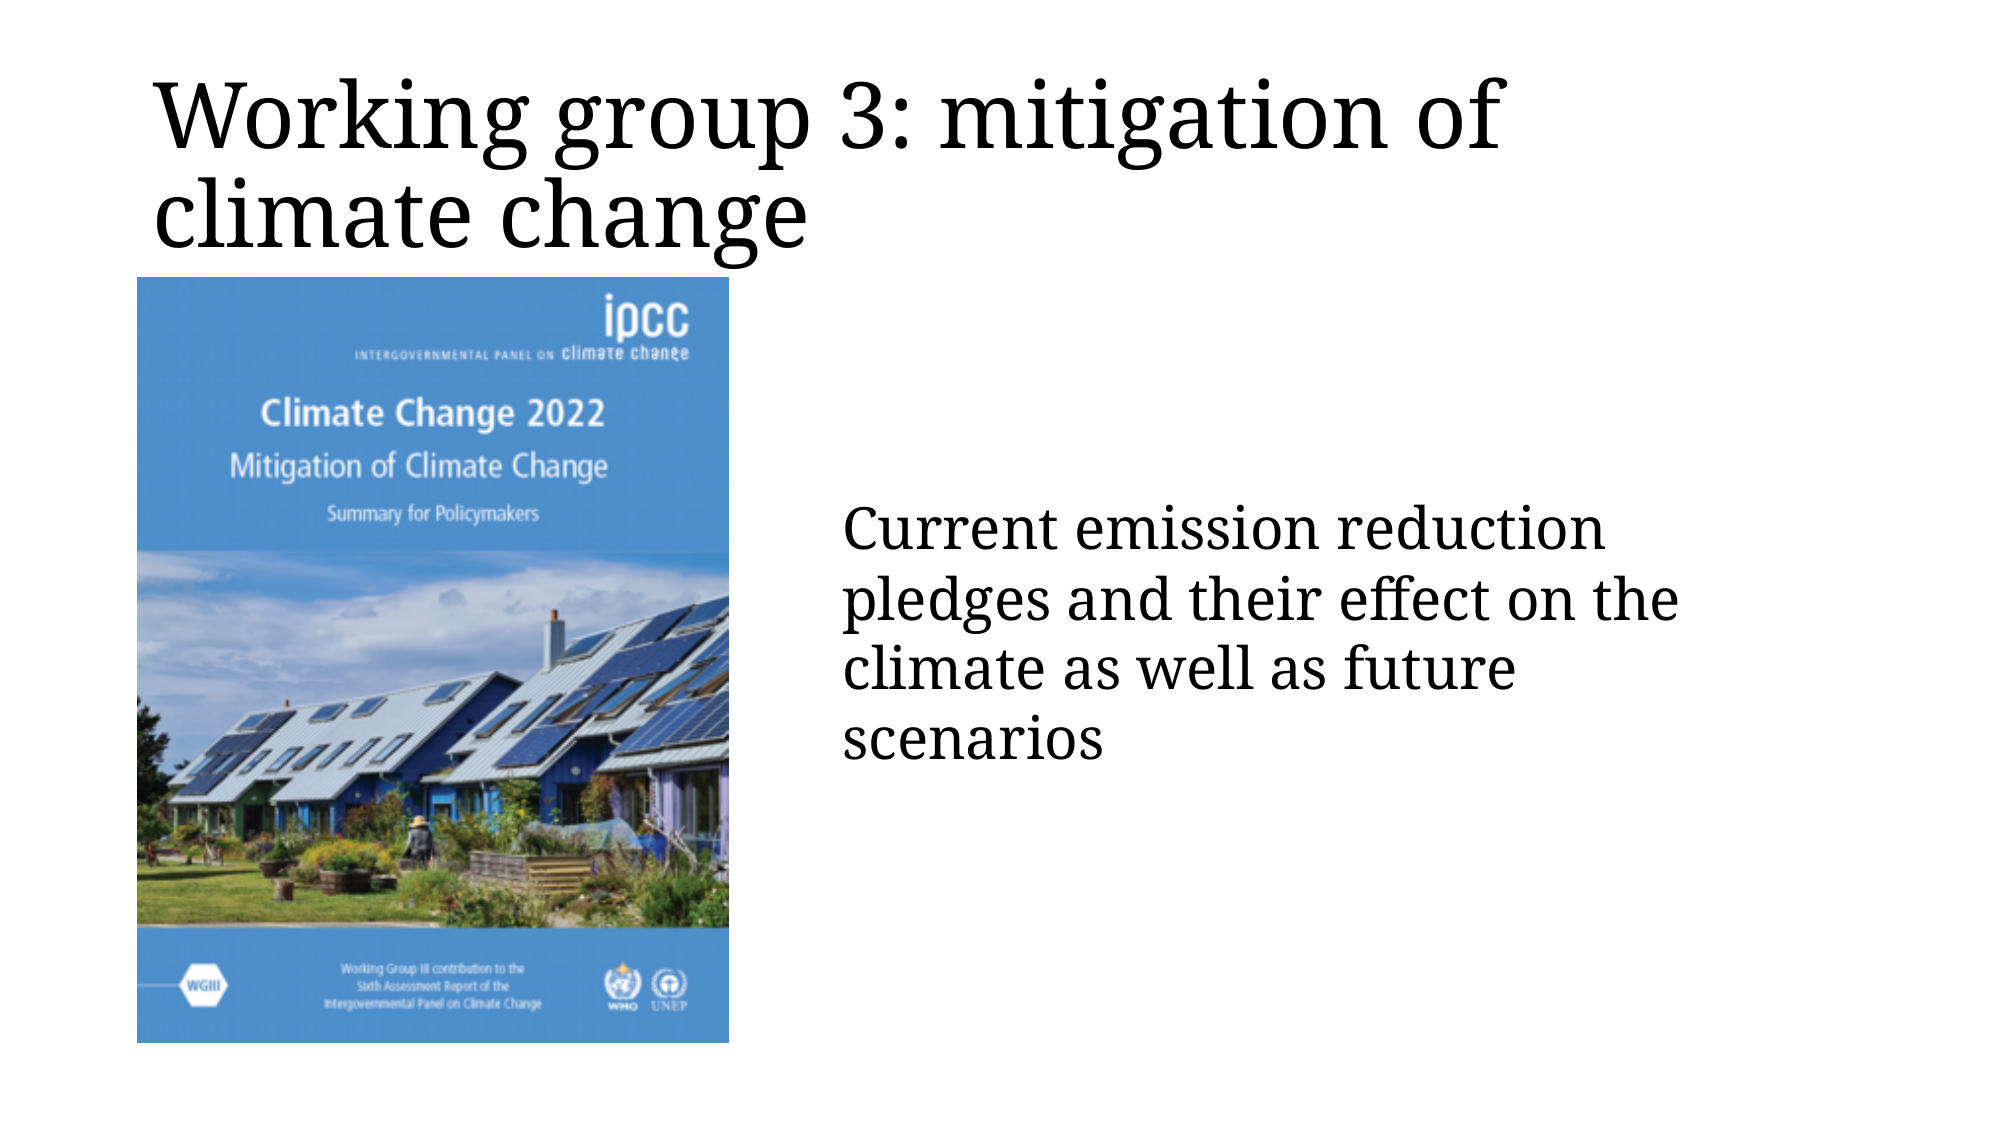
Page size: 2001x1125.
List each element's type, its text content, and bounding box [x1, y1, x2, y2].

picture [137, 277, 729, 1043]
title Working group 3: mitigation of climate change [137, 59, 1863, 278]
text_box Current emission reduction pledges and their effect on the climate as well as future scenarios [827, 484, 1799, 779]
